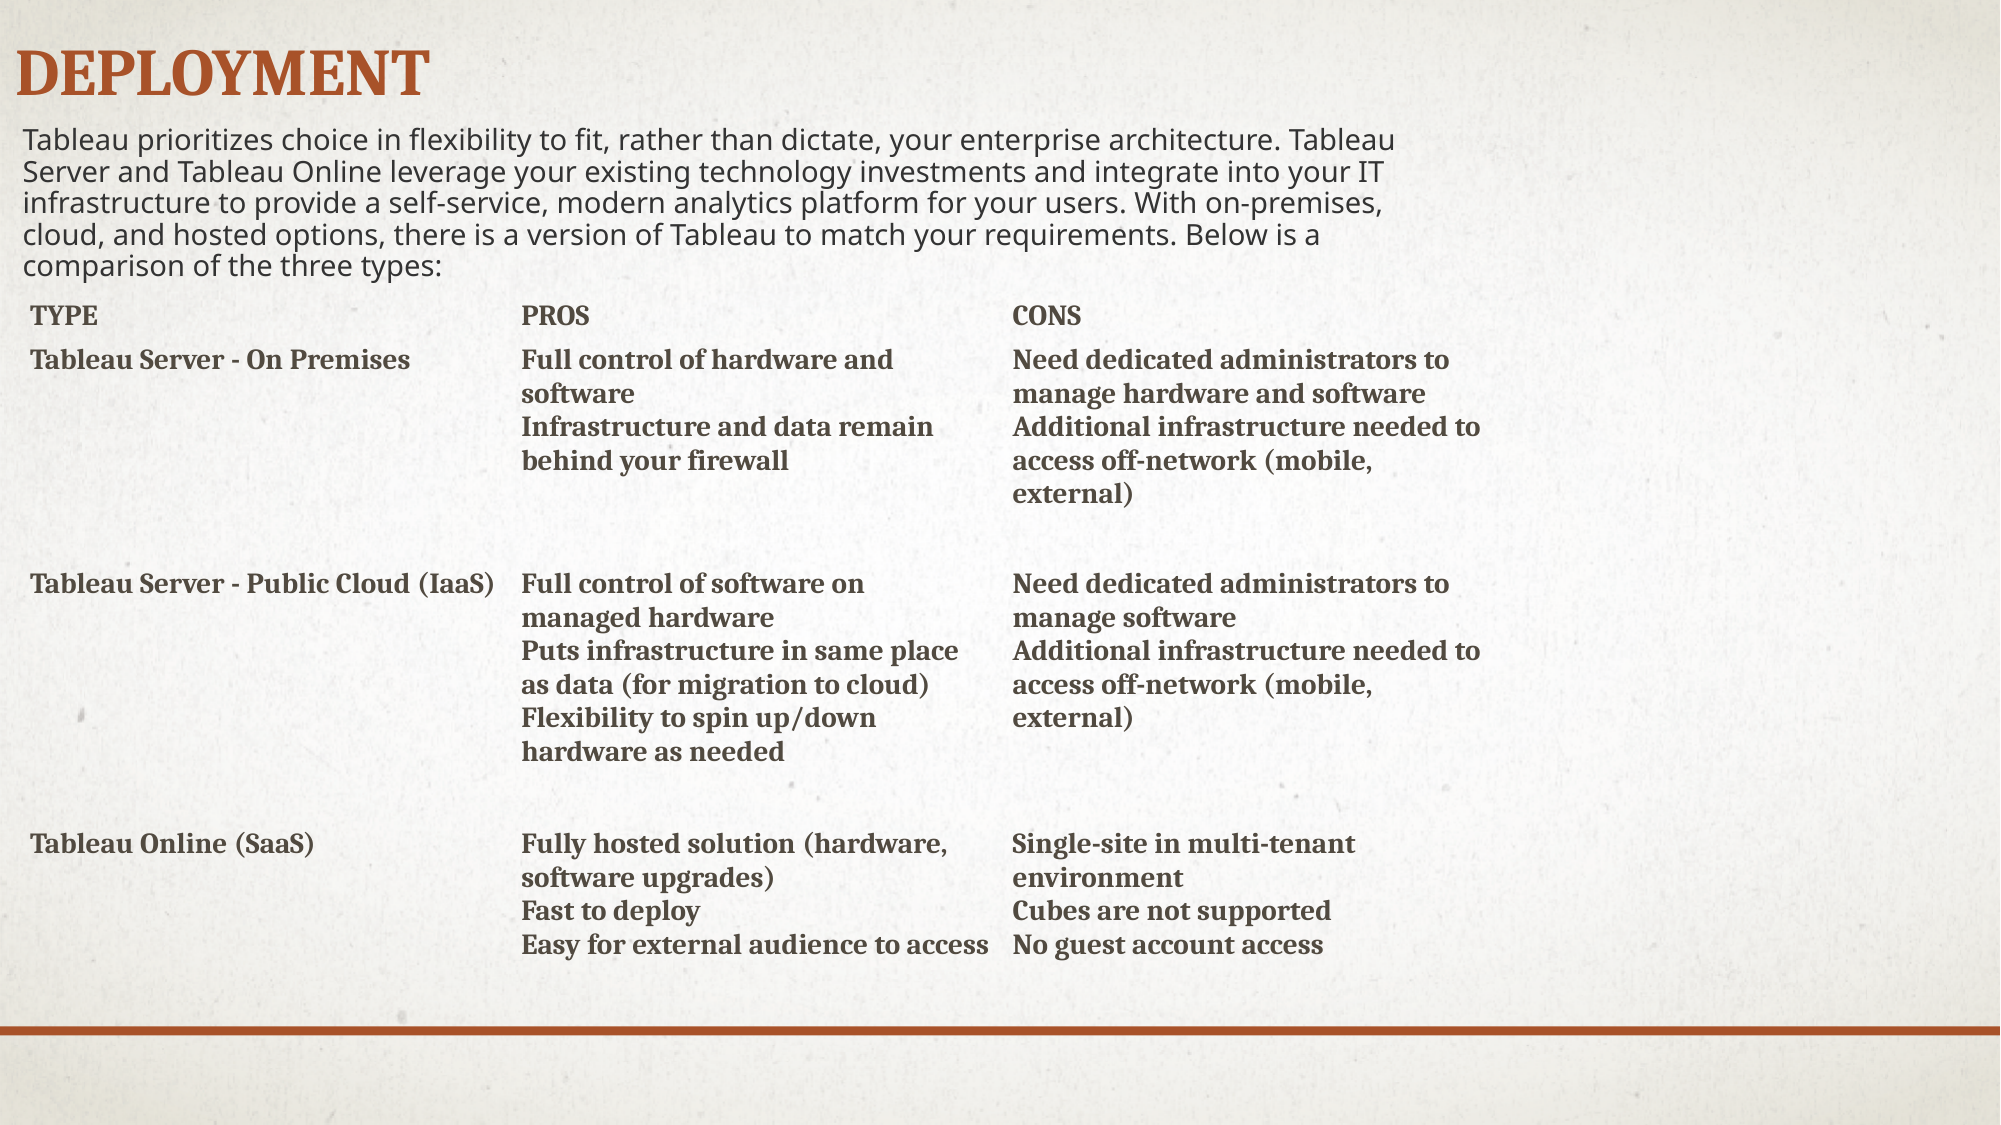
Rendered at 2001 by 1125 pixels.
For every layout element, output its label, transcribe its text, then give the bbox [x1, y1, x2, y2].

table_header CONS [1002, 294, 1494, 338]
table_cell Tableau Server - On Premises [19, 338, 511, 562]
table_header TYPE [19, 294, 511, 338]
list Tableau prioritizes choice in flexibility to fit, rather than dictate, your enterprise architecture. Tableau Server and Tableau Online leverage your existing technology investments and integrate into your IT infrastructure to provide a self-service, modern analytics platform for your users. With on-premises, cloud, and hosted options, there is a version of Tableau to match your requirements. Below is a comparison of the three types: [0, 117, 1413, 1012]
table_cell Need dedicated administrators to manage software Additional infrastructure needed to access off-network (mobile, external) [1002, 562, 1494, 822]
table_cell Full control of software on managed hardware Puts infrastructure in same place as data (for migration to cloud) Flexibility to spin up/down hardware as needed [511, 562, 1002, 822]
table_cell Tableau Server - Public Cloud (IaaS) [19, 562, 511, 822]
title Deployment [0, 0, 1575, 118]
table_cell Single-site in multi-tenant environment Cubes are not supported No guest account access [1002, 822, 1494, 1009]
picture [0, 0, 2001, 1125]
table_cell Fully hosted solution (hardware, software upgrades) Fast to deploy Easy for external audience to access [511, 822, 1002, 1009]
table_header PROS [511, 294, 1002, 338]
table_cell Need dedicated administrators to manage hardware and software Additional infrastructure needed to access off-network (mobile, external) [1002, 338, 1494, 562]
table_cell Full control of hardware and software Infrastructure and data remain behind your firewall [511, 338, 1002, 562]
table_cell Tableau Online (SaaS) [19, 822, 511, 1009]
